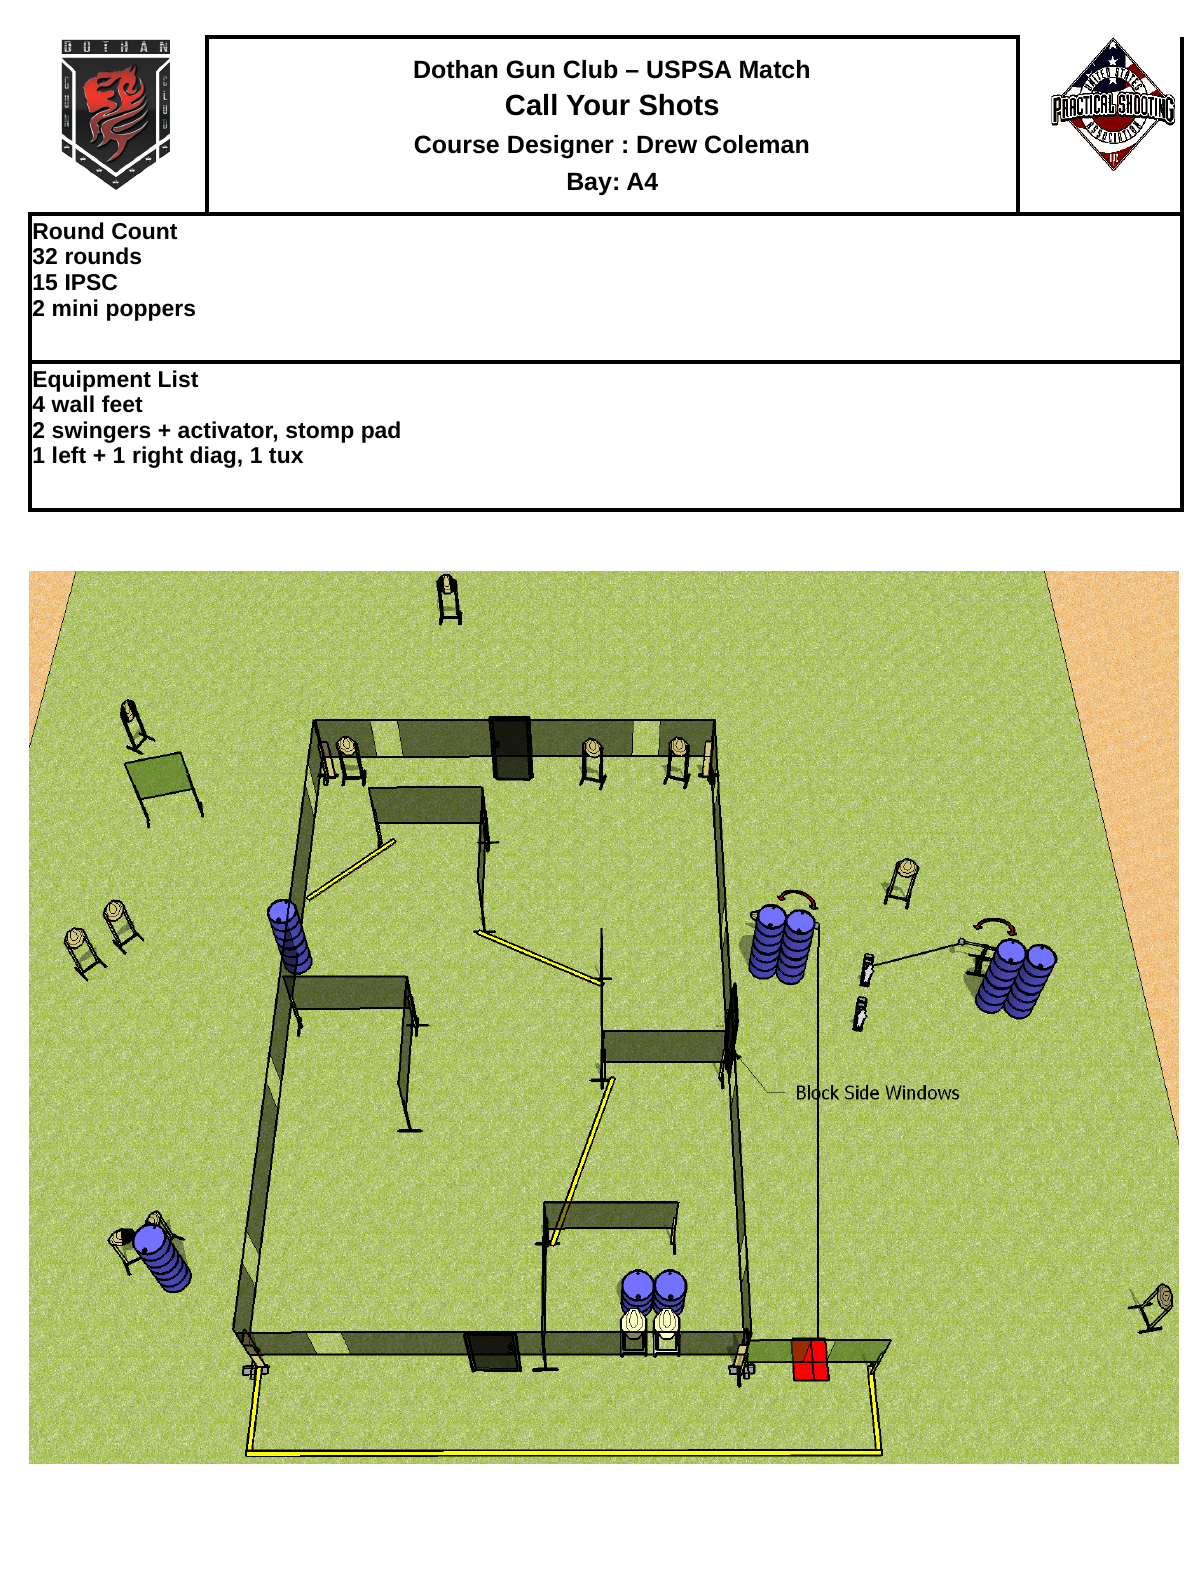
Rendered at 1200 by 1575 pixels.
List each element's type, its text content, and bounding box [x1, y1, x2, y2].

table_cell Equipment List 4 wall feet 2 swingers + activator, stomp pad 1 left + 1 right diag, 1 tux [32, 364, 1180, 508]
table_header [1020, 37, 1180, 212]
table_header Dothan Gun Club – USPSA Match Call Your Shots Course Designer : Drew Coleman Bay: A4 [209, 39, 1016, 212]
table_header [30, 37, 205, 212]
picture [29, 571, 1180, 1464]
picture [1044, 36, 1183, 175]
picture [58, 36, 173, 193]
table_cell Round Count 32 rounds 15 IPSC 2 mini poppers [32, 216, 1180, 360]
